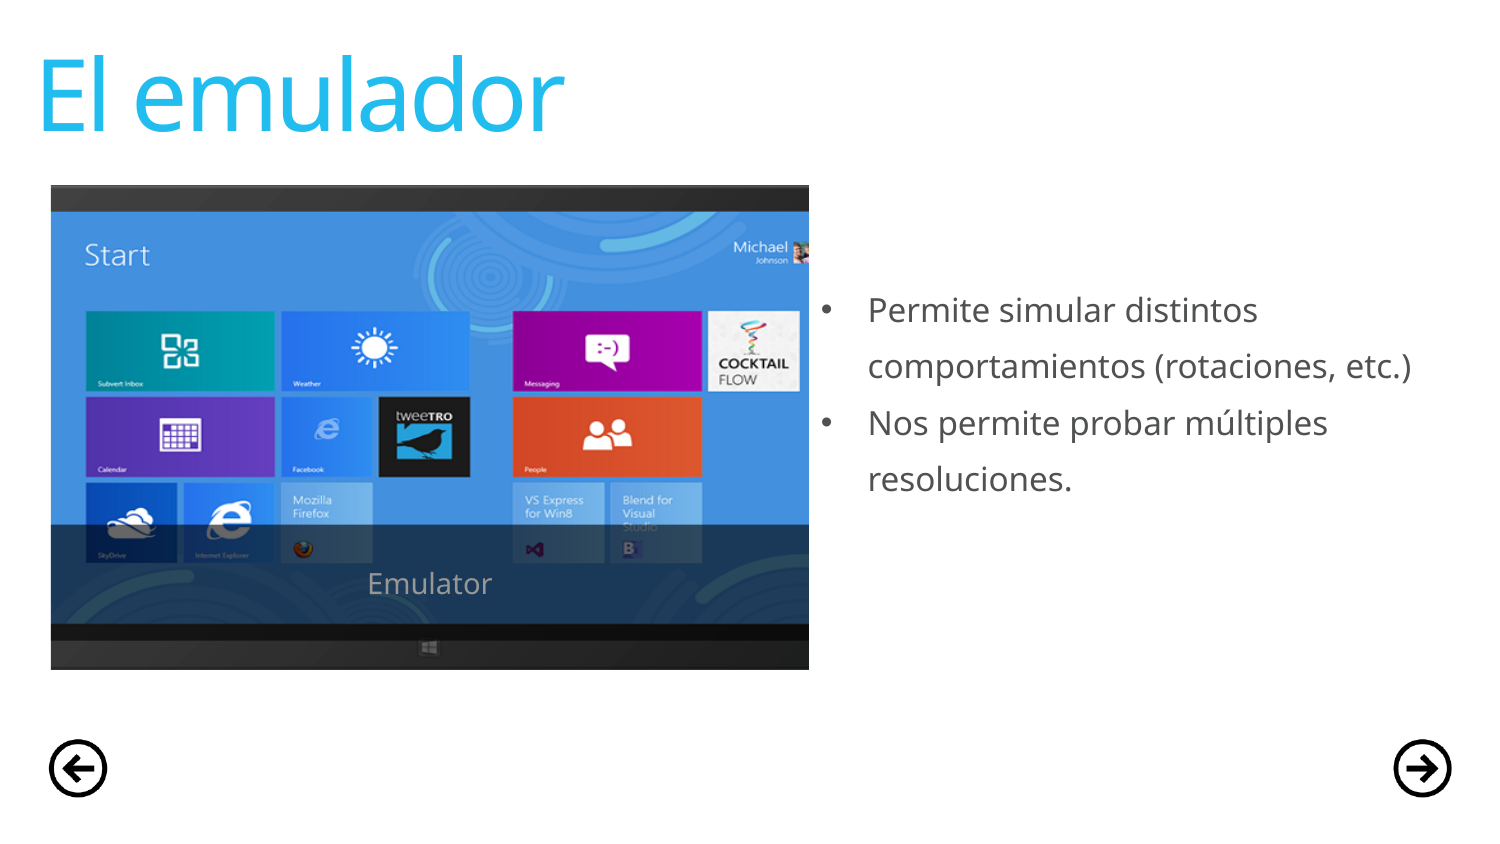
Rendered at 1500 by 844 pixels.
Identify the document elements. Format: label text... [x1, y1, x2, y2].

title El emulador [34, 49, 1454, 177]
list Características Permite simular distintos comportamientos (rotaciones, etc.) Nos permite probar múltiples resoluciones. [820, 176, 1452, 670]
picture [48, 738, 108, 798]
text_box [50, 185, 810, 671]
picture [1392, 738, 1452, 798]
